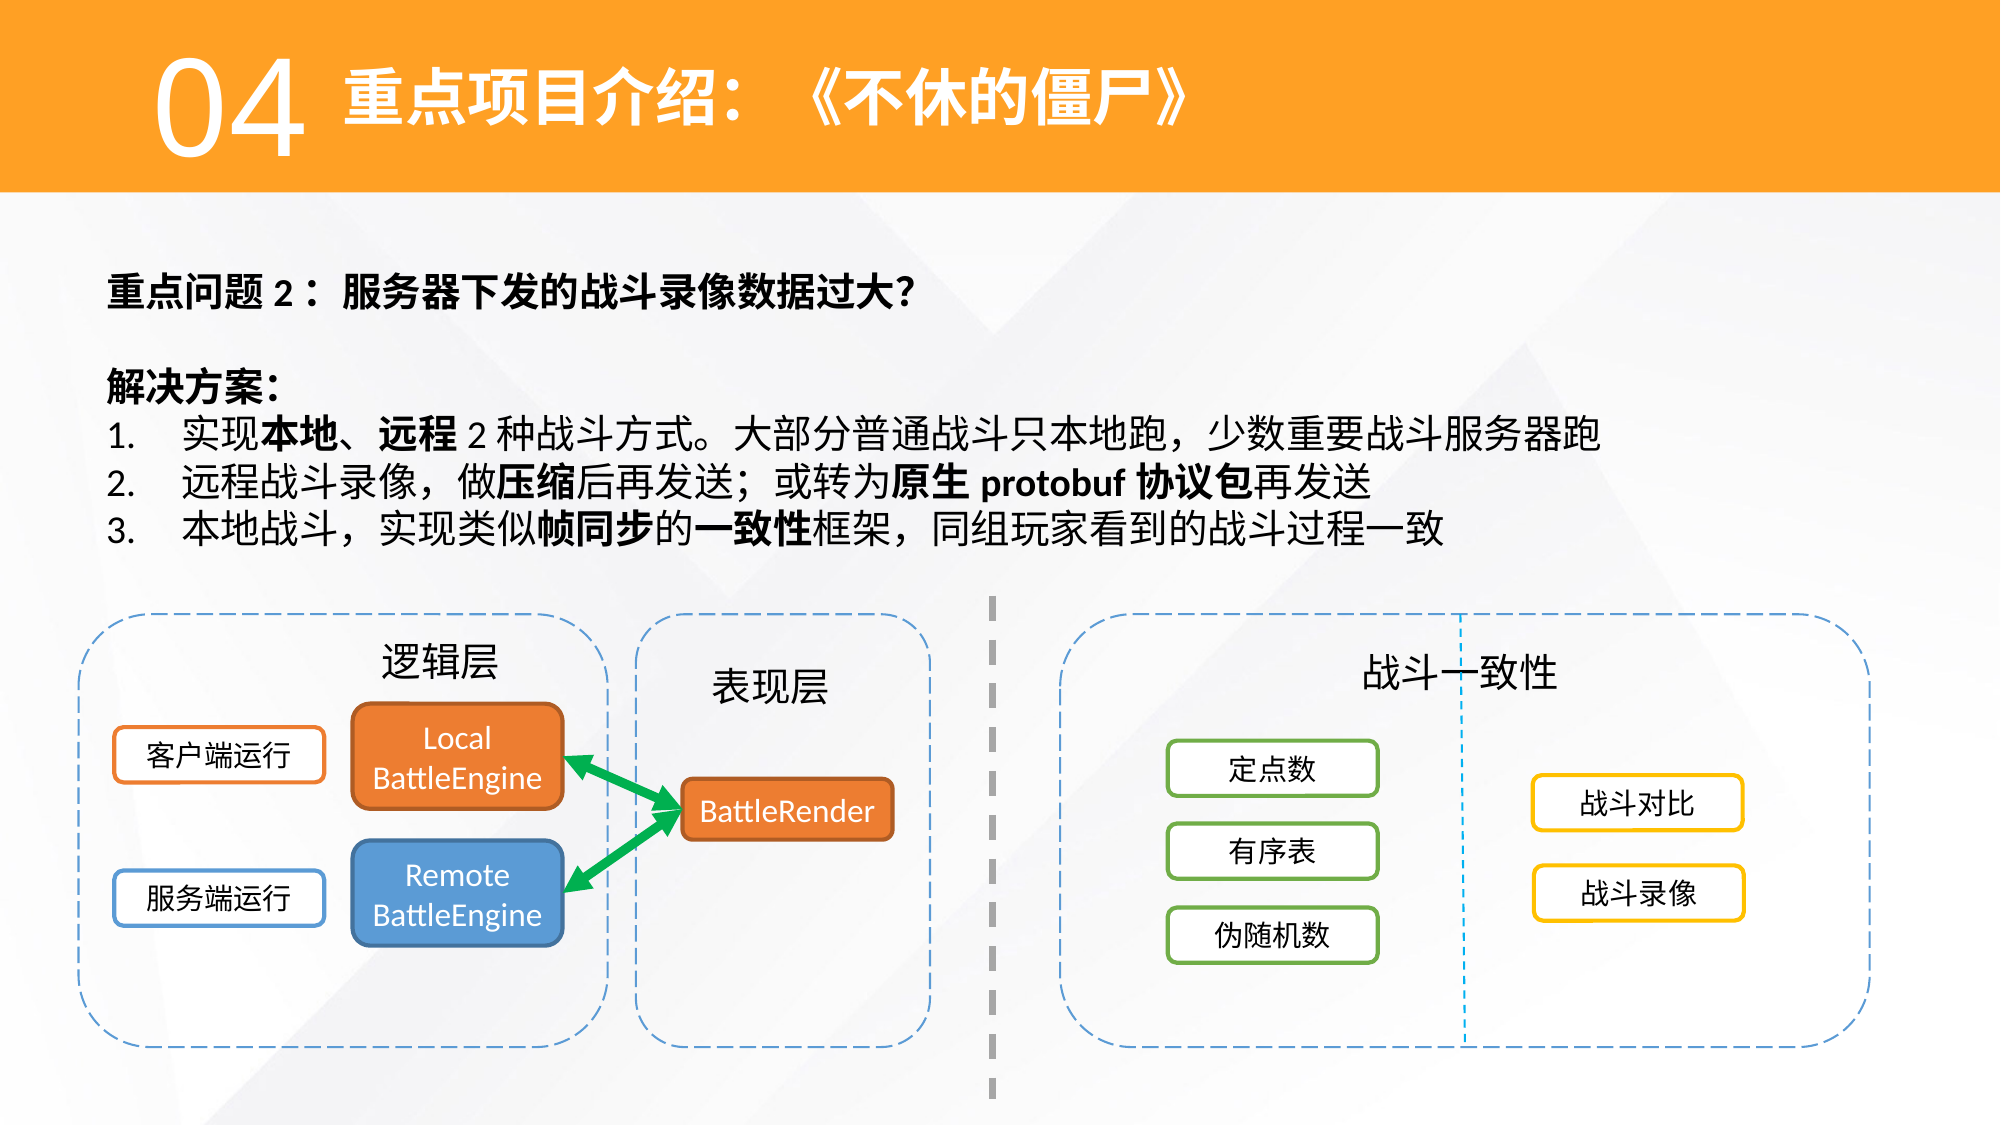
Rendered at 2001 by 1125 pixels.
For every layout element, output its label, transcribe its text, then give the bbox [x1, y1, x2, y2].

text_box [78, 614, 608, 1048]
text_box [562, 809, 683, 894]
text_box Remote BattleEngine [350, 838, 565, 948]
text_box [635, 614, 931, 1048]
text_box 战斗录像 [1531, 863, 1746, 923]
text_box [562, 755, 683, 809]
text_box 战斗一致性 [1354, 639, 1460, 703]
text_box 战斗对比 [1530, 773, 1745, 833]
text_box [0, 0, 2000, 193]
text_box 重点问题2：服务器下发的战斗录像数据过大？ 解决方案： 实现本地、远程2种战斗方式。大部分普通战斗只本地跑，少数重要战斗服务器跑 远程战斗录像，做压缩后再发送；或转为原生protobuf协议包再发送 本地战斗，实现类似帧同步的一致性框架，同组玩家看到的战斗过程一致 [98, 258, 1903, 559]
text_box 伪随机数 [1165, 905, 1380, 965]
text_box 服务端运行 [112, 868, 327, 928]
text_box 战斗一致性 [1466, 639, 1567, 703]
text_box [1460, 613, 1466, 1048]
text_box 表现层 [703, 654, 838, 717]
picture [0, 0, 2001, 1125]
text_box [1466, 614, 1870, 1048]
text_box 04 [144, 13, 315, 191]
text_box 逻辑层 [373, 629, 508, 693]
text_box 客户端运行 [112, 725, 327, 785]
text_box 重点项目介绍：《不休的僵尸》 [335, 64, 1386, 140]
text_box 有序表 [1165, 821, 1380, 881]
text_box [1060, 614, 1460, 1048]
